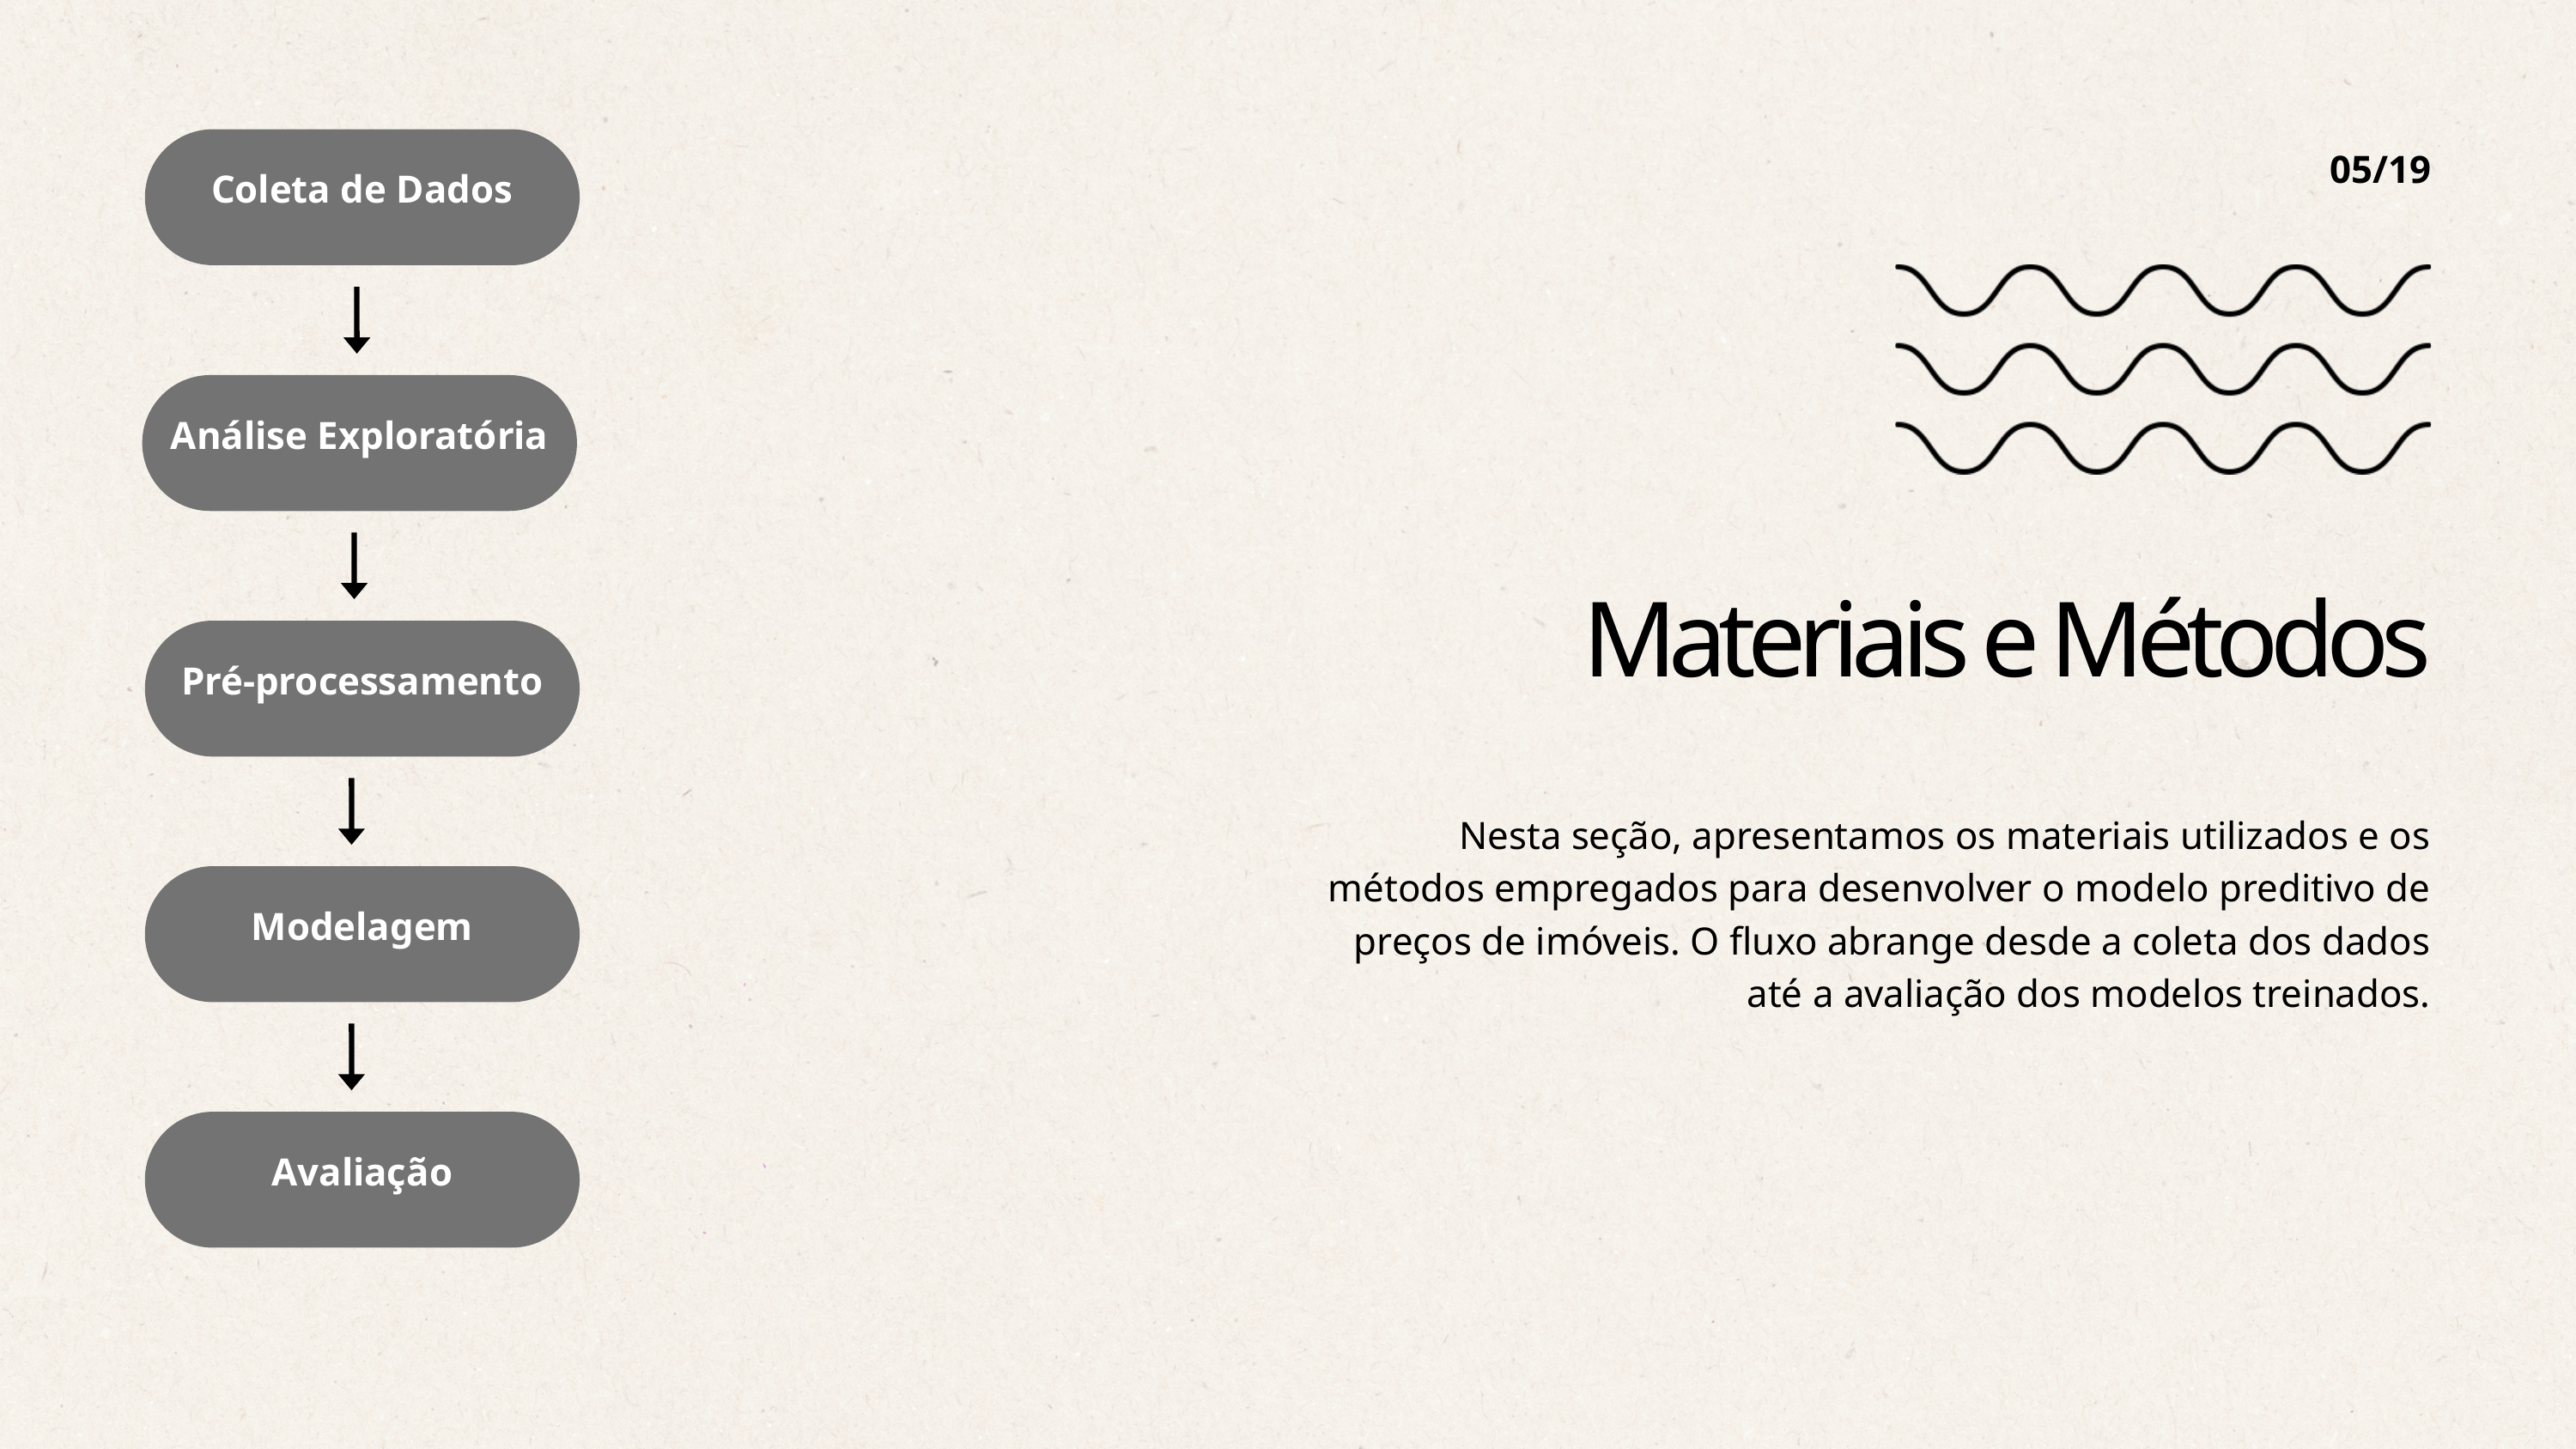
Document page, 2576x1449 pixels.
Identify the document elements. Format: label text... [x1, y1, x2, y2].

text_box Nesta seção, apresentamos os materiais utilizados e os métodos empregados para desenvolver o modelo preditivo de preços de imóveis. O fluxo abrange desde a coleta dos dados até a avaliação dos modelos treinados. [1303, 804, 2432, 1015]
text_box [144, 1111, 580, 1248]
text_box Materiais e Métodos [1416, 594, 2432, 699]
text_box [0, 0, 2576, 1449]
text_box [144, 129, 580, 266]
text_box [144, 865, 580, 1003]
text_box [345, 532, 363, 599]
text_box [348, 287, 366, 354]
text_box [1895, 264, 2432, 475]
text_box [144, 620, 580, 757]
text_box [142, 374, 578, 512]
text_box [343, 778, 361, 846]
text_box 05/19 [1822, 137, 2432, 191]
text_box [343, 1023, 361, 1091]
